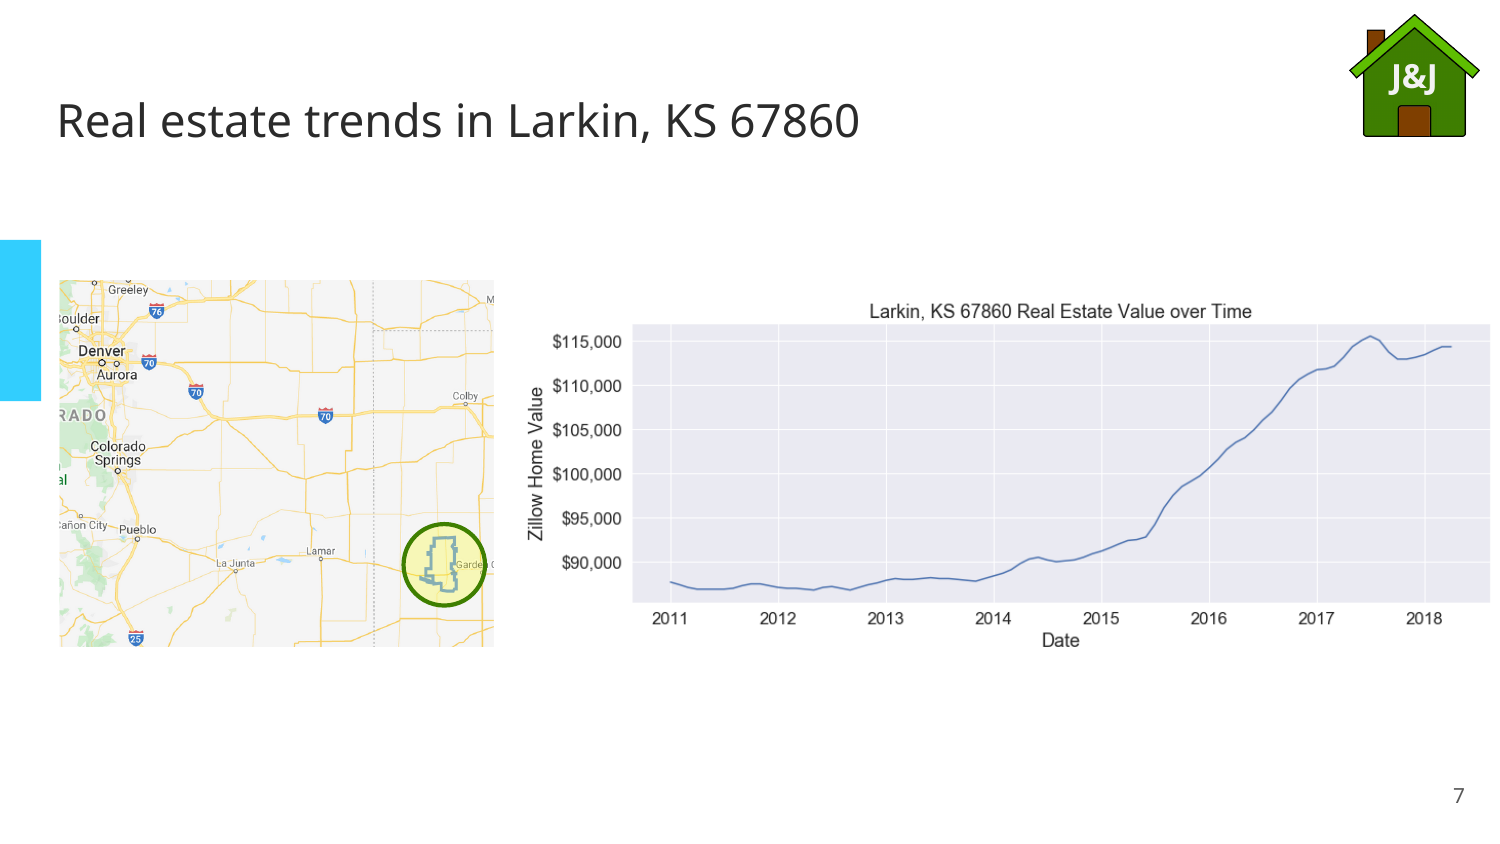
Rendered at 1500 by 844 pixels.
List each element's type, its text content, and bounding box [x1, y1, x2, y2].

text_box Real estate trends in Larkin, KS 67860 [41, 0, 1500, 162]
picture [58, 279, 1500, 649]
text_box [0, 239, 42, 402]
slide_number 7 [1389, 764, 1480, 830]
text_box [1349, 13, 1481, 138]
